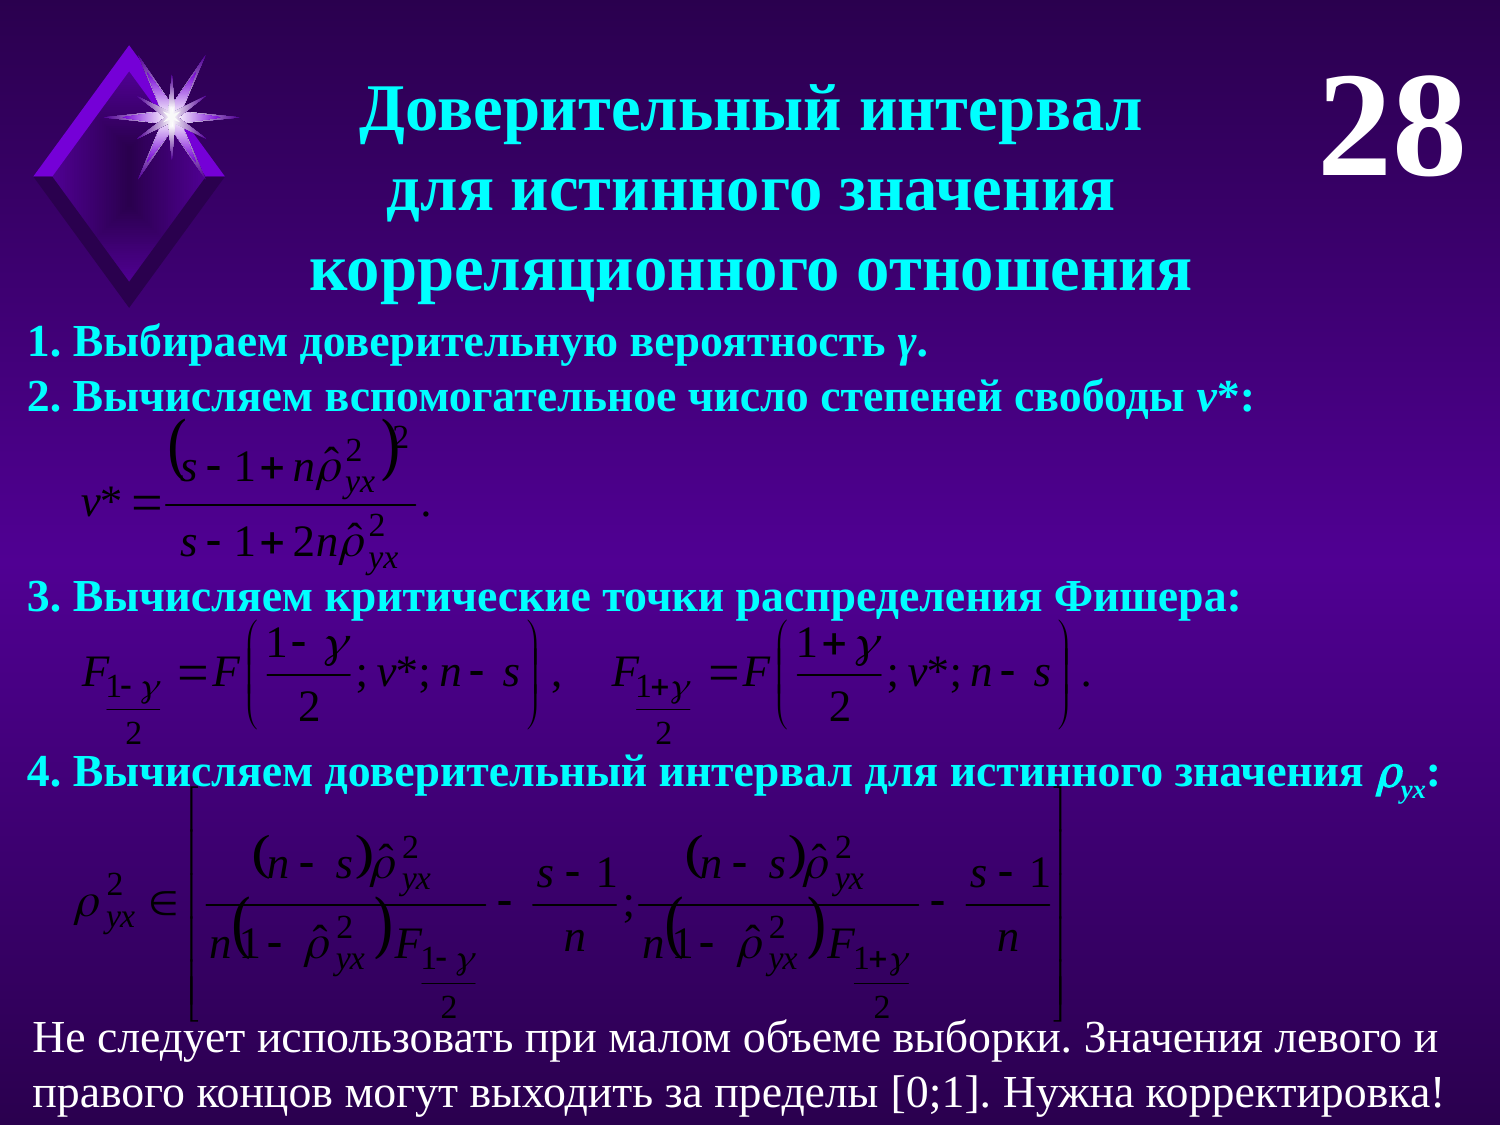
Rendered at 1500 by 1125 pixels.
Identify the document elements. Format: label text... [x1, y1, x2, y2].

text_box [74, 411, 436, 585]
text_box Доверительный интервал для истинного значения корреляционного отношения [29, 56, 1474, 303]
text_box Не следует использовать при малом объеме выборки. Значения левого и правого концов могут выходить за пределы [0;1]. Нужна корректировка! [17, 999, 1494, 1125]
text_box 28 [1293, 17, 1482, 213]
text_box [65, 776, 1079, 1033]
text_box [73, 610, 1098, 754]
text_box 1. Выбираем доверительную вероятность γ. 2. Вычисляем вспомогательное число степеней свободы v*: 3. Вычисляем критические точки распределения Фишера: 4. Вычисляем доверительный интервал для истинного значения yx: [12, 303, 1491, 811]
